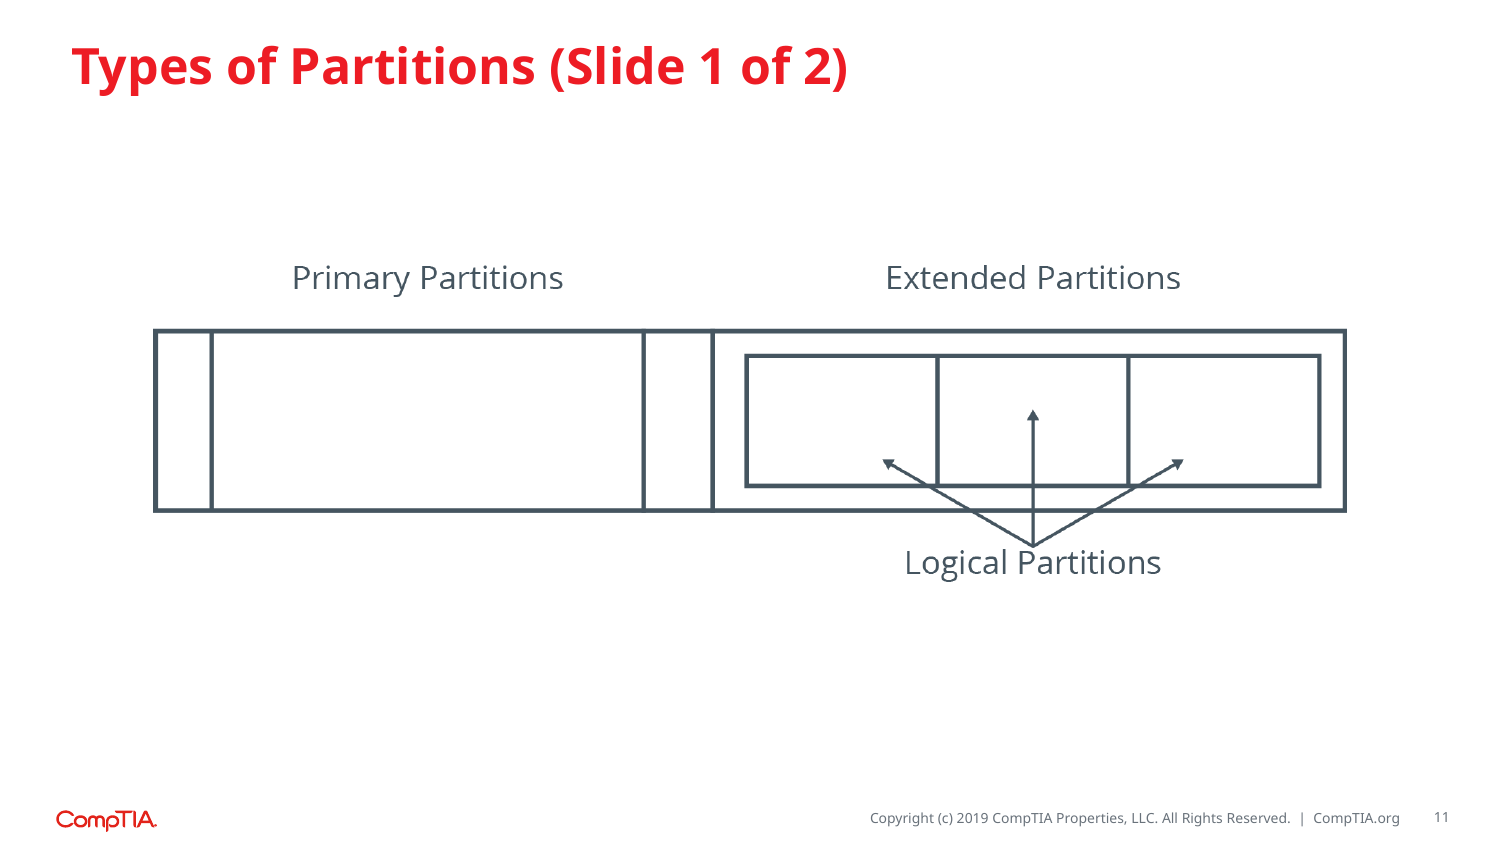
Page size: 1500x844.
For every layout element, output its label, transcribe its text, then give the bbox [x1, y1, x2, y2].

picture [153, 247, 1347, 597]
text_box 11 [1406, 800, 1450, 835]
title Types of Partitions (Slide 1 of 2) [56, 12, 1444, 117]
